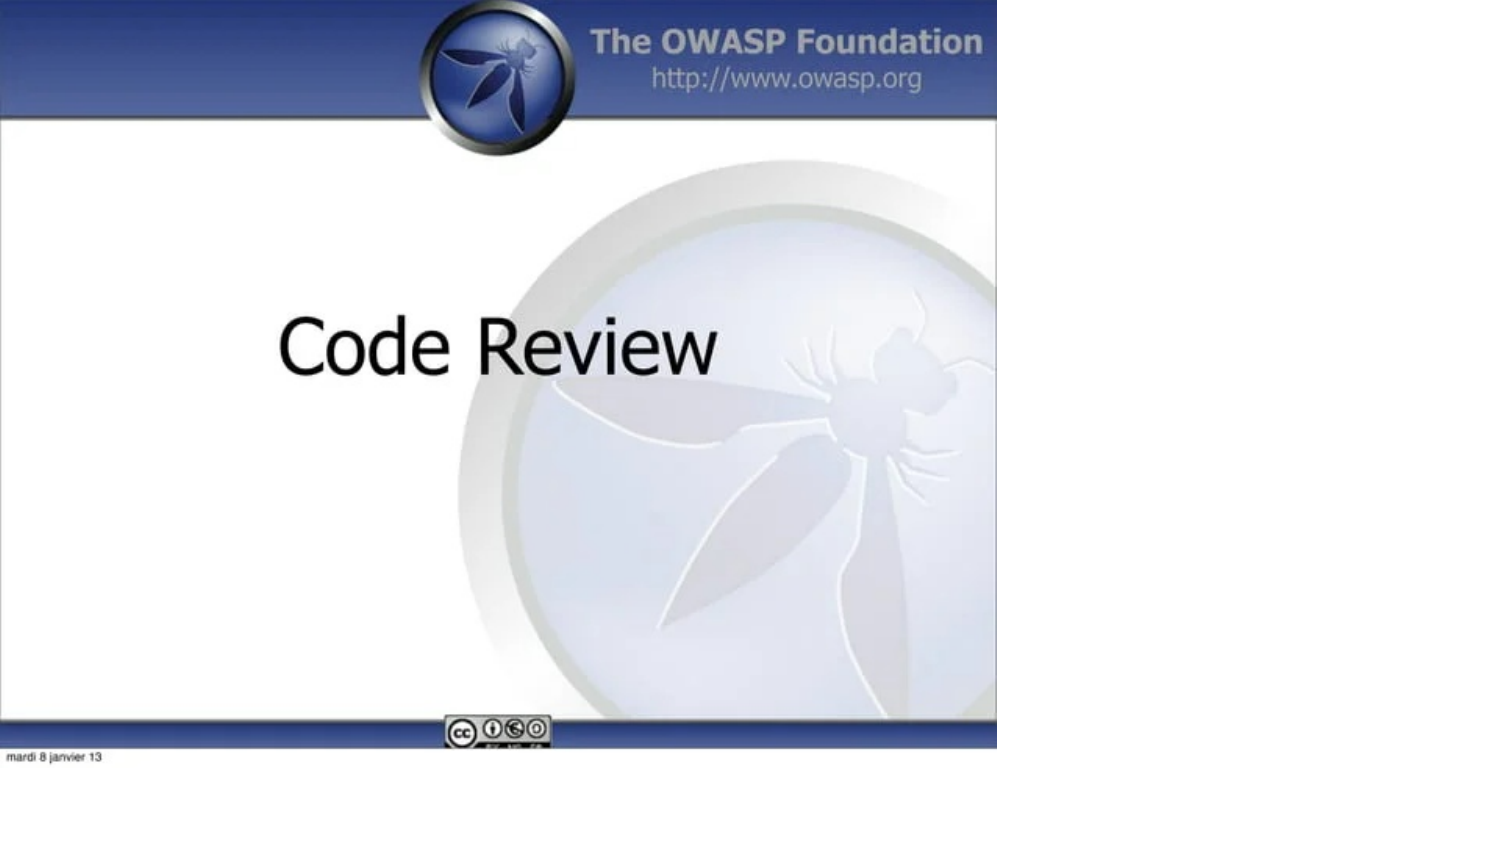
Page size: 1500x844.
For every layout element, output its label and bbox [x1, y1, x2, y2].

picture [0, 0, 997, 768]
